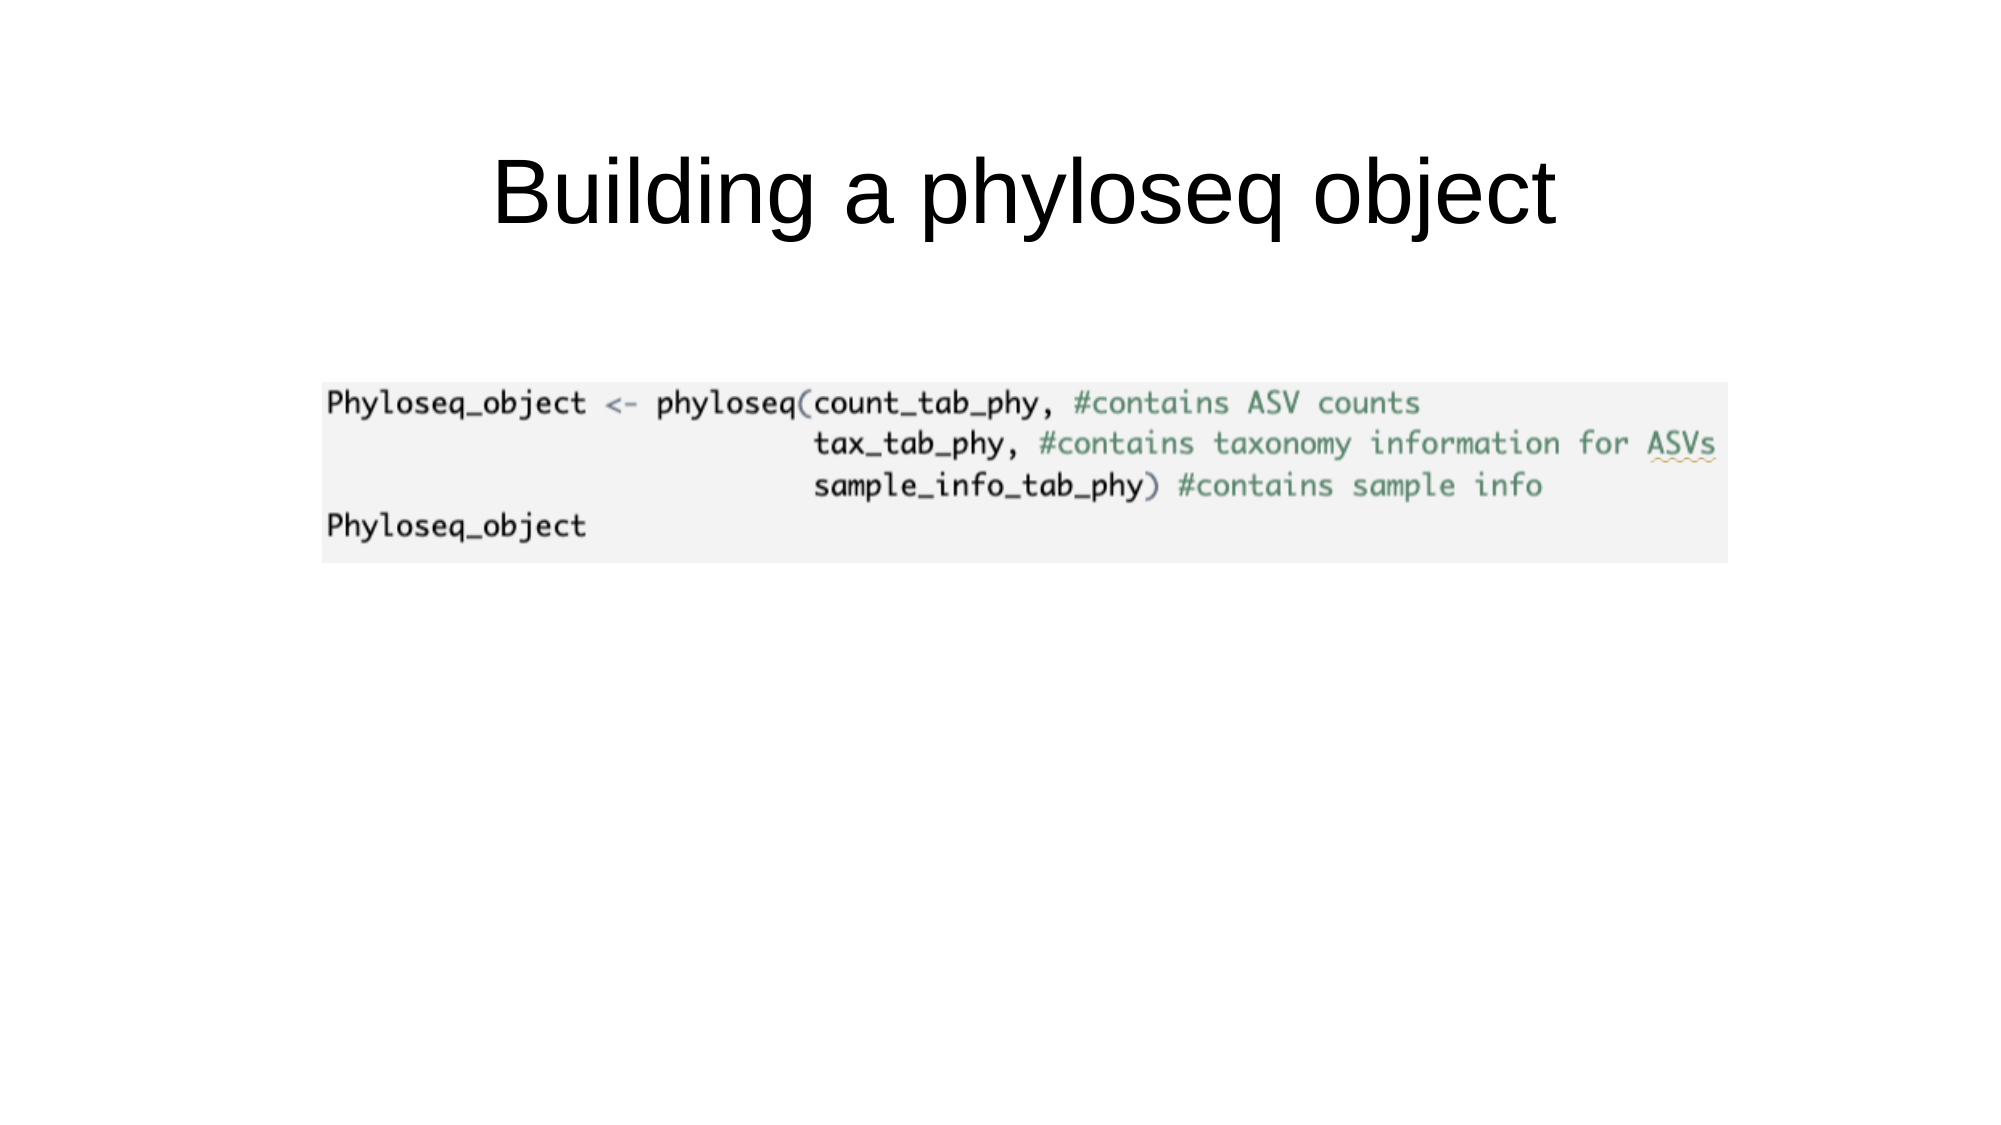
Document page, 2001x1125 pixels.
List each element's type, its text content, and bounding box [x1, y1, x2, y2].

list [322, 382, 1728, 563]
text_box Building a phyloseq object [162, 84, 1888, 303]
